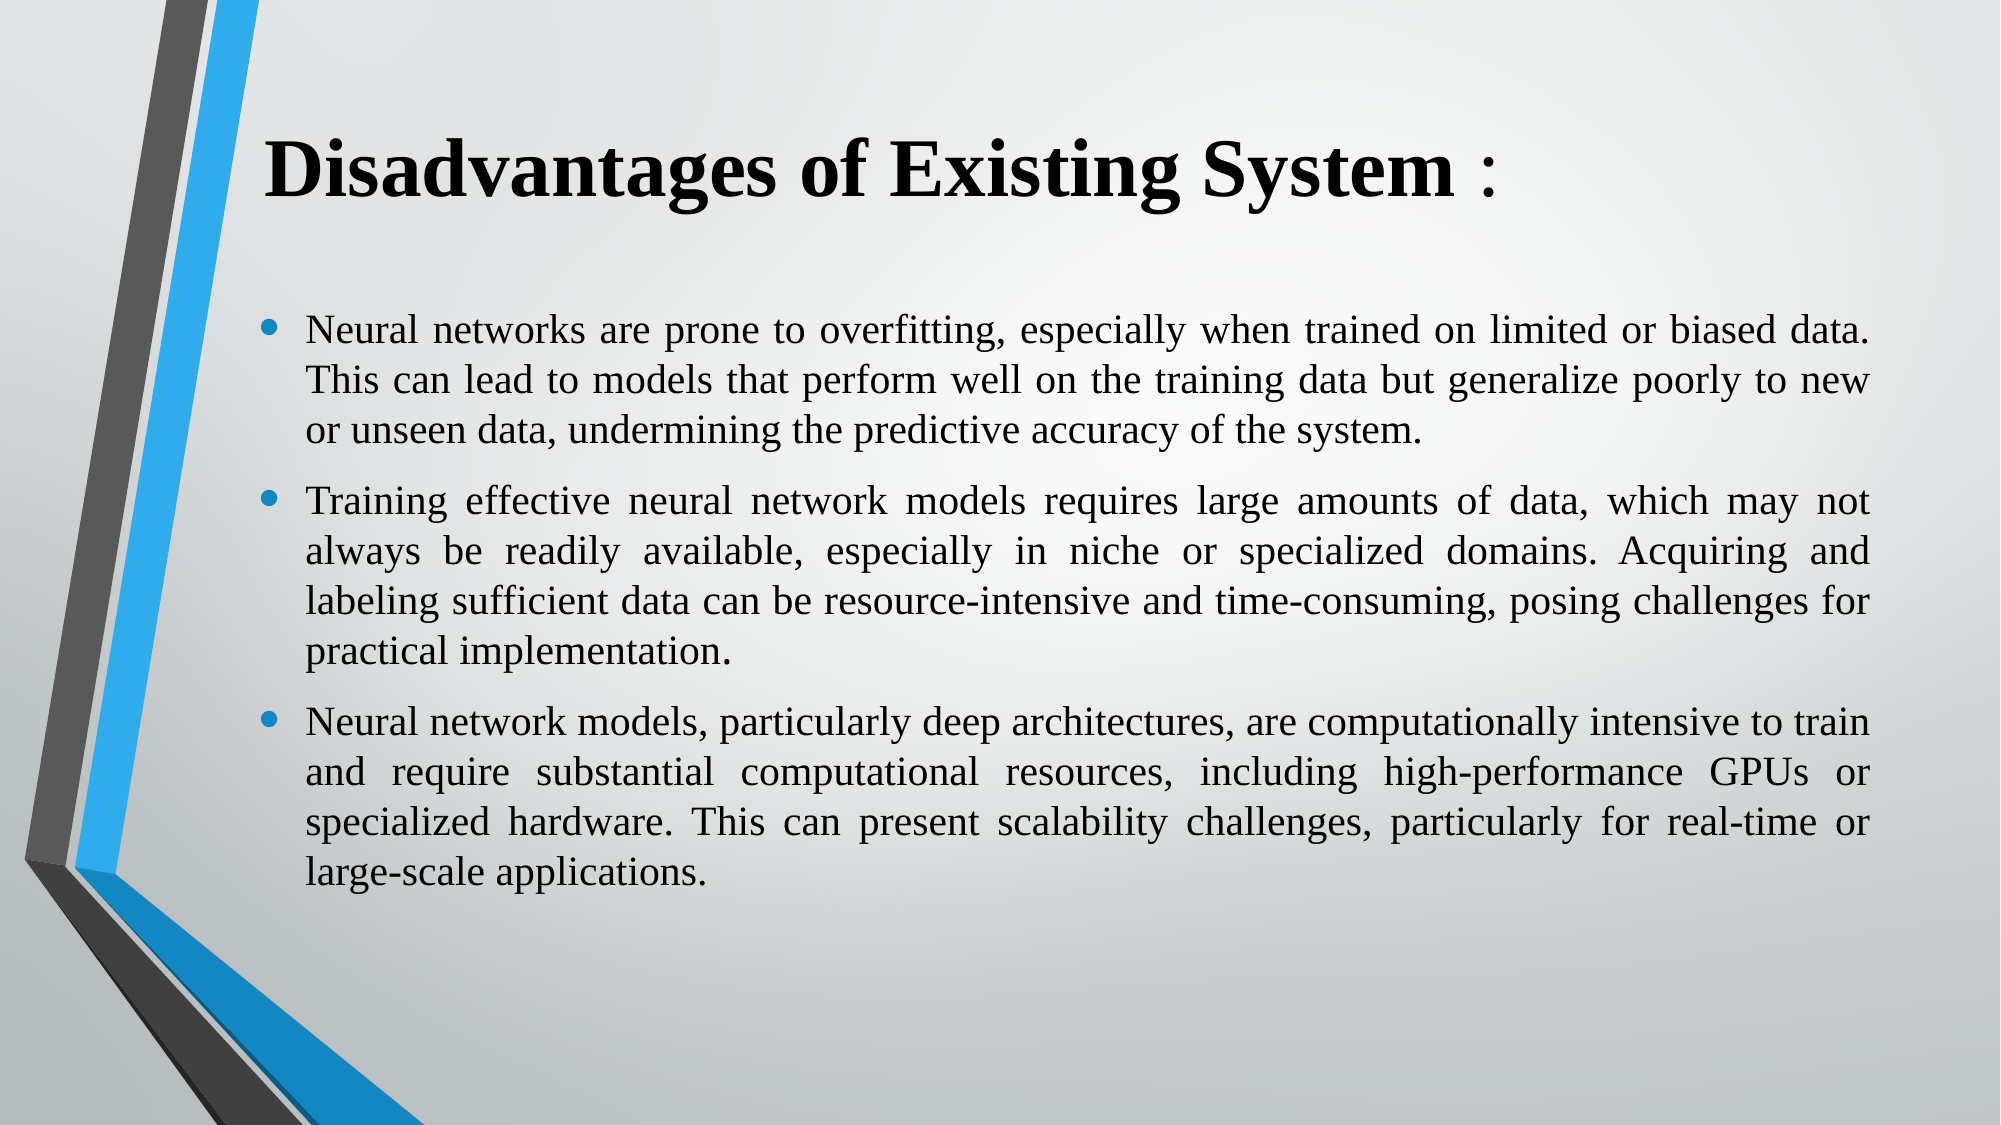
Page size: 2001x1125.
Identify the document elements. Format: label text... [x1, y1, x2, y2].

title Disadvantages of Existing System : [243, 60, 1523, 233]
list Neural networks are prone to overfitting, especially when trained on limited or biased data. This can lead to models that perform well on the training data but generalize poorly to new or unseen data, undermining the predictive accuracy of the system. Training effective neural network models requires large amounts of data, which may not always be readily available, especially in niche or specialized domains. Acquiring and labeling sufficient data can be resource-intensive and time-consuming, posing challenges for practical implementation. Neural network models, particularly deep architectures, are computationally intensive to train and require substantial computational resources, including high-performance GPUs or specialized hardware. This can present scalability challenges, particularly for real-time or large-scale applications. [243, 233, 1887, 962]
